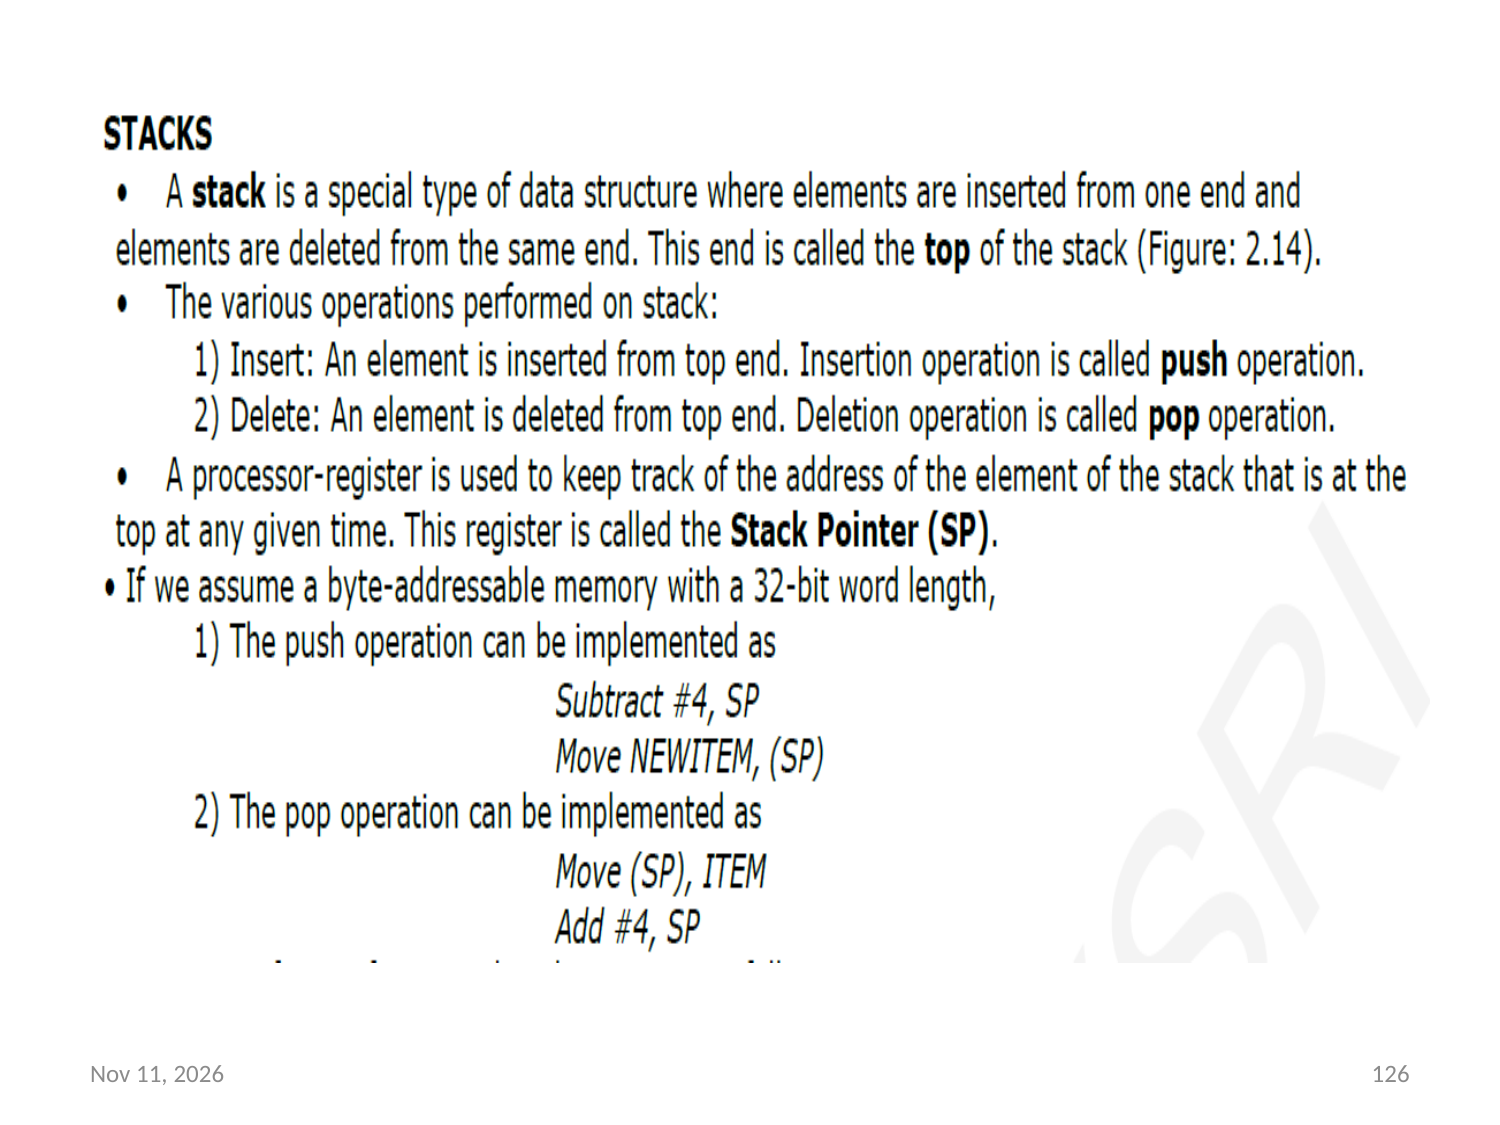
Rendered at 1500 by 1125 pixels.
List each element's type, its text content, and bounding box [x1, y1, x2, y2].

slide_number 14-Aug-19 [75, 1042, 425, 1103]
slide_number 126 [1074, 1042, 1425, 1103]
picture [91, 112, 1430, 963]
